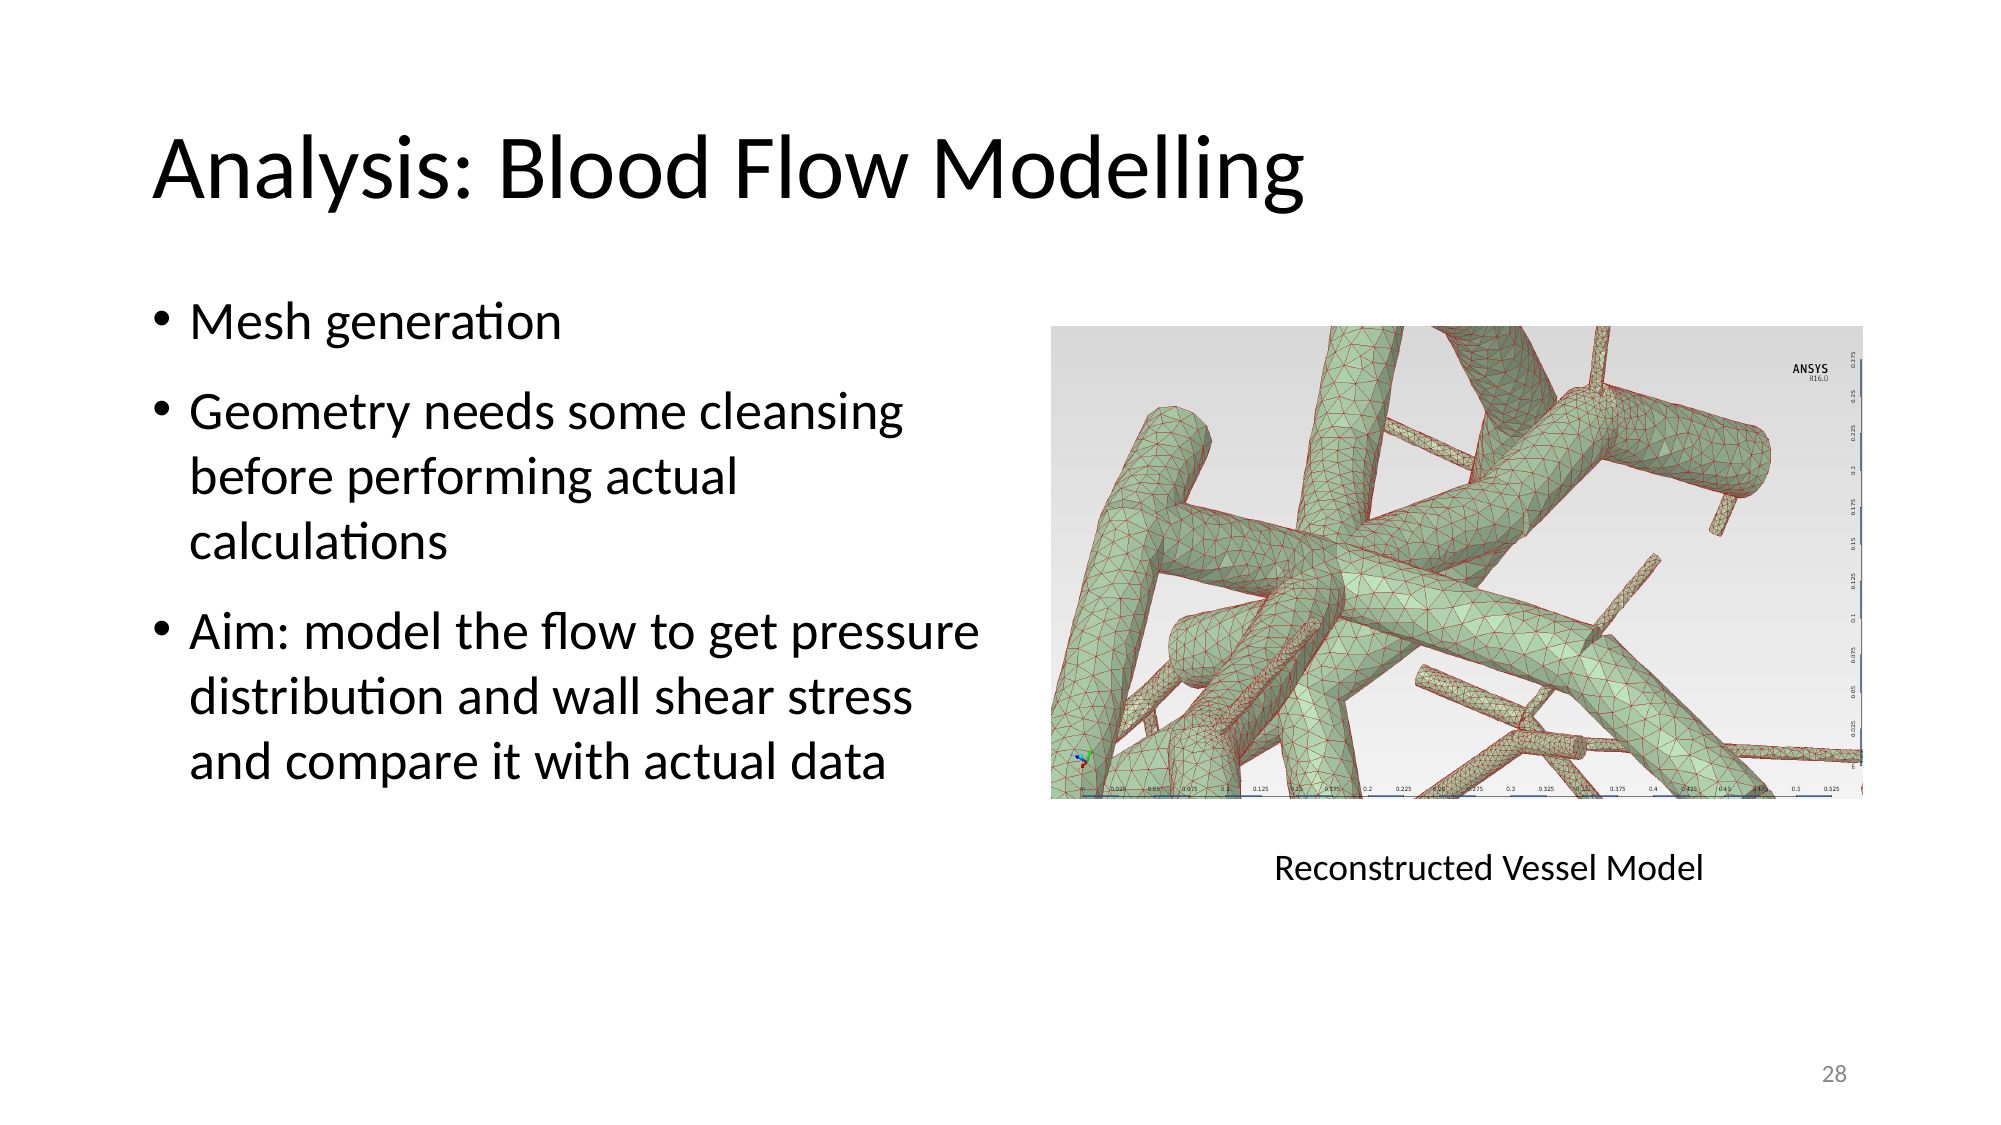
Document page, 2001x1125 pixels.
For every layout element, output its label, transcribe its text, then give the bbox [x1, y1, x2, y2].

picture [1051, 325, 1863, 799]
text_box Reconstructed Vessel Model [999, 835, 1979, 897]
title Analysis: Blood Flow Modelling [137, 59, 1863, 278]
text_box Mesh generation Geometry needs some cleansing before performing actual calculations Aim: model the flow to get pressure distribution and wall shear stress and compare it with actual data [137, 278, 1000, 992]
slide_number 28 [1412, 1042, 1863, 1103]
